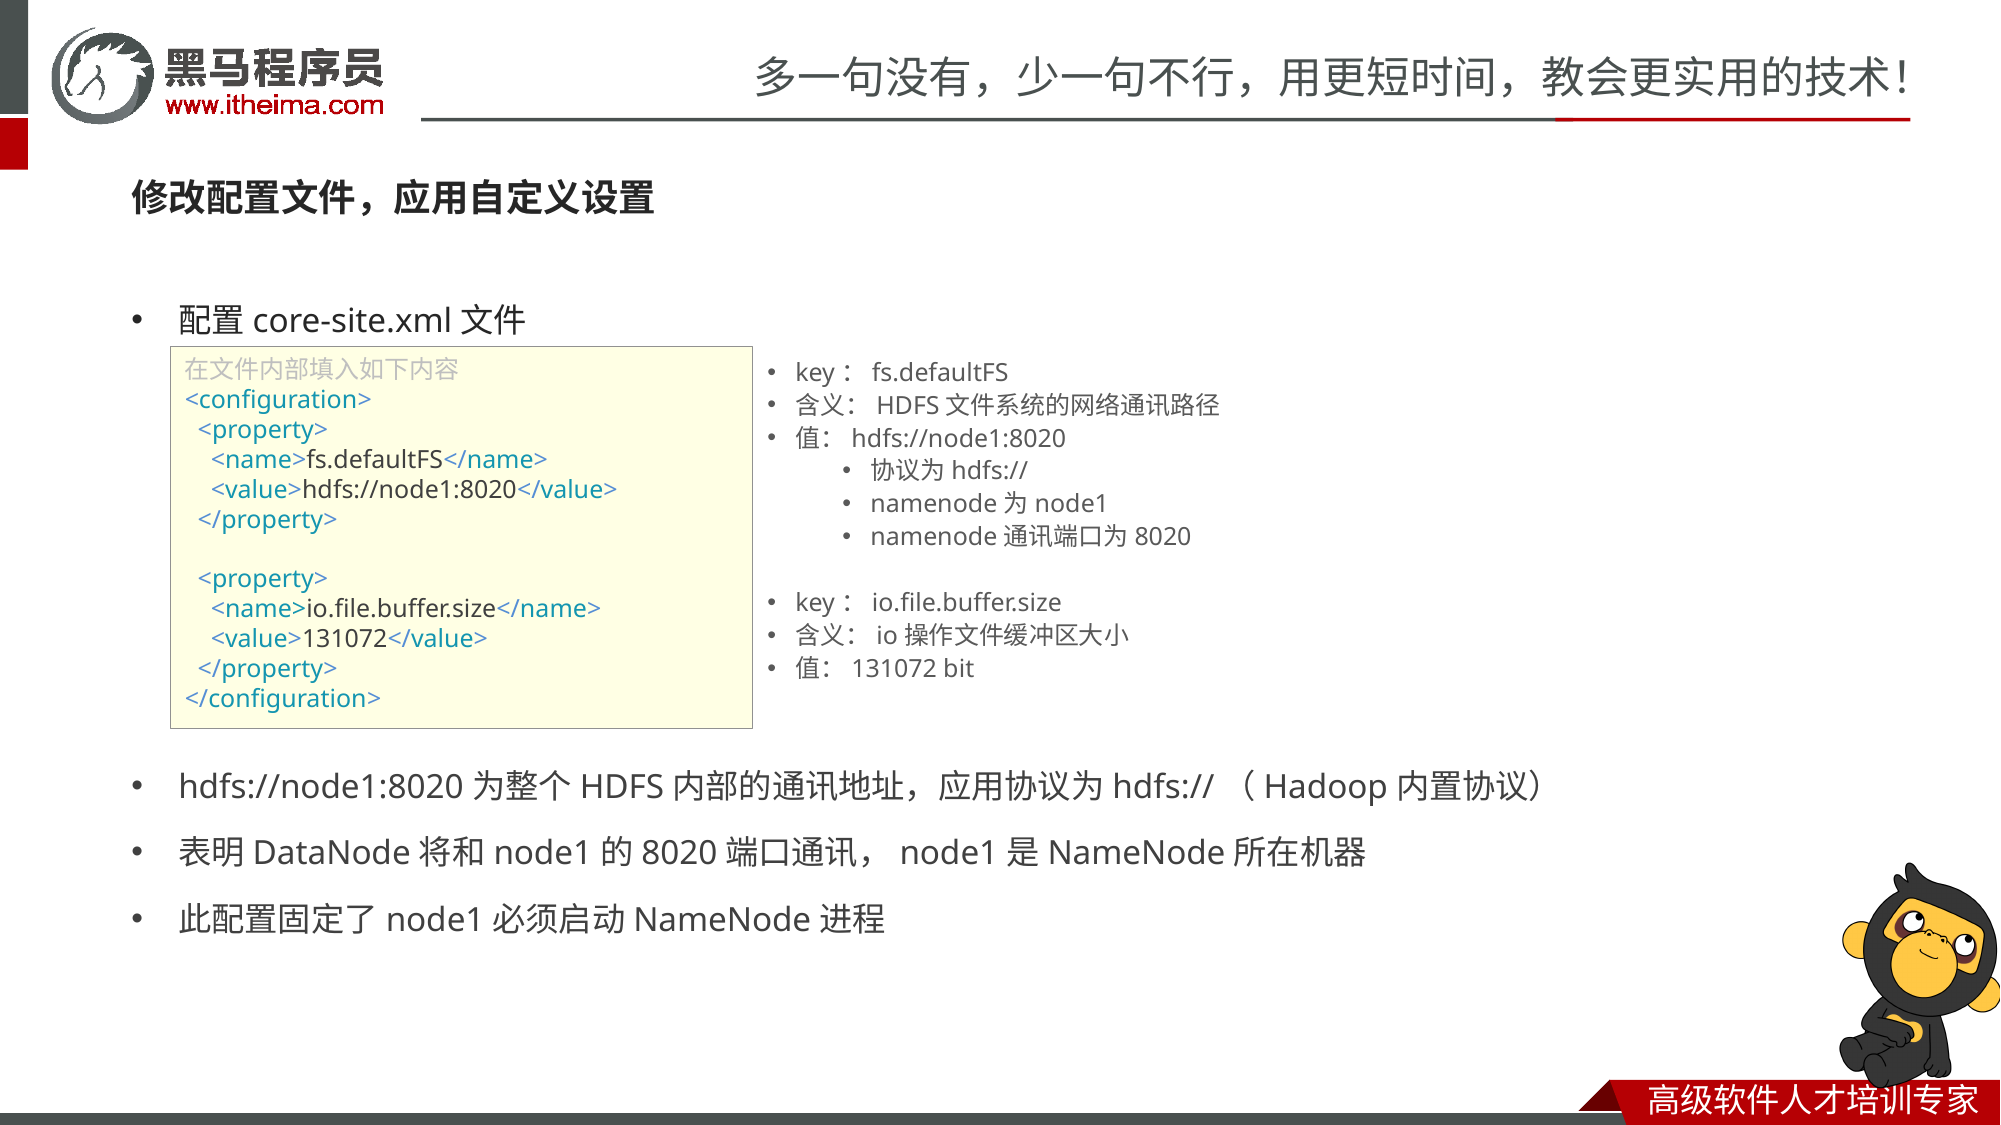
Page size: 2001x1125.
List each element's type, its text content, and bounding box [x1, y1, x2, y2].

picture [1793, 854, 2000, 1092]
list 修改配置文件，应用自定义设置 [116, 154, 1872, 239]
text_box 在文件内部填入如下内容 <configuration> <property> <name>fs.defaultFS</name> <value>hdfs://node1:8020</value> </property> <property> <name>io.file.buffer.size</name> <value>131072</value> </property> </configuration> [170, 346, 752, 729]
list 配置core-site.xml文件 hdfs://node1:8020为整个HDFS内部的通讯地址，应用协议为hdfs://（Hadoop内置协议） 表明DataNode将和node1的8020端口通讯，node1是NameNode所在机器 此配置固定了node1必须启动NameNode进程 [116, 271, 1872, 964]
text_box key：fs.defaultFS 含义：HDFS文件系统的网络通讯路径 值：hdfs://node1:8020 协议为hdfs:// namenode为node1 namenode通讯端口为8020 key：io.file.buffer.size 含义：io操作文件缓冲区大小 值：131072 bit [752, 346, 1253, 729]
picture [50, 26, 384, 125]
